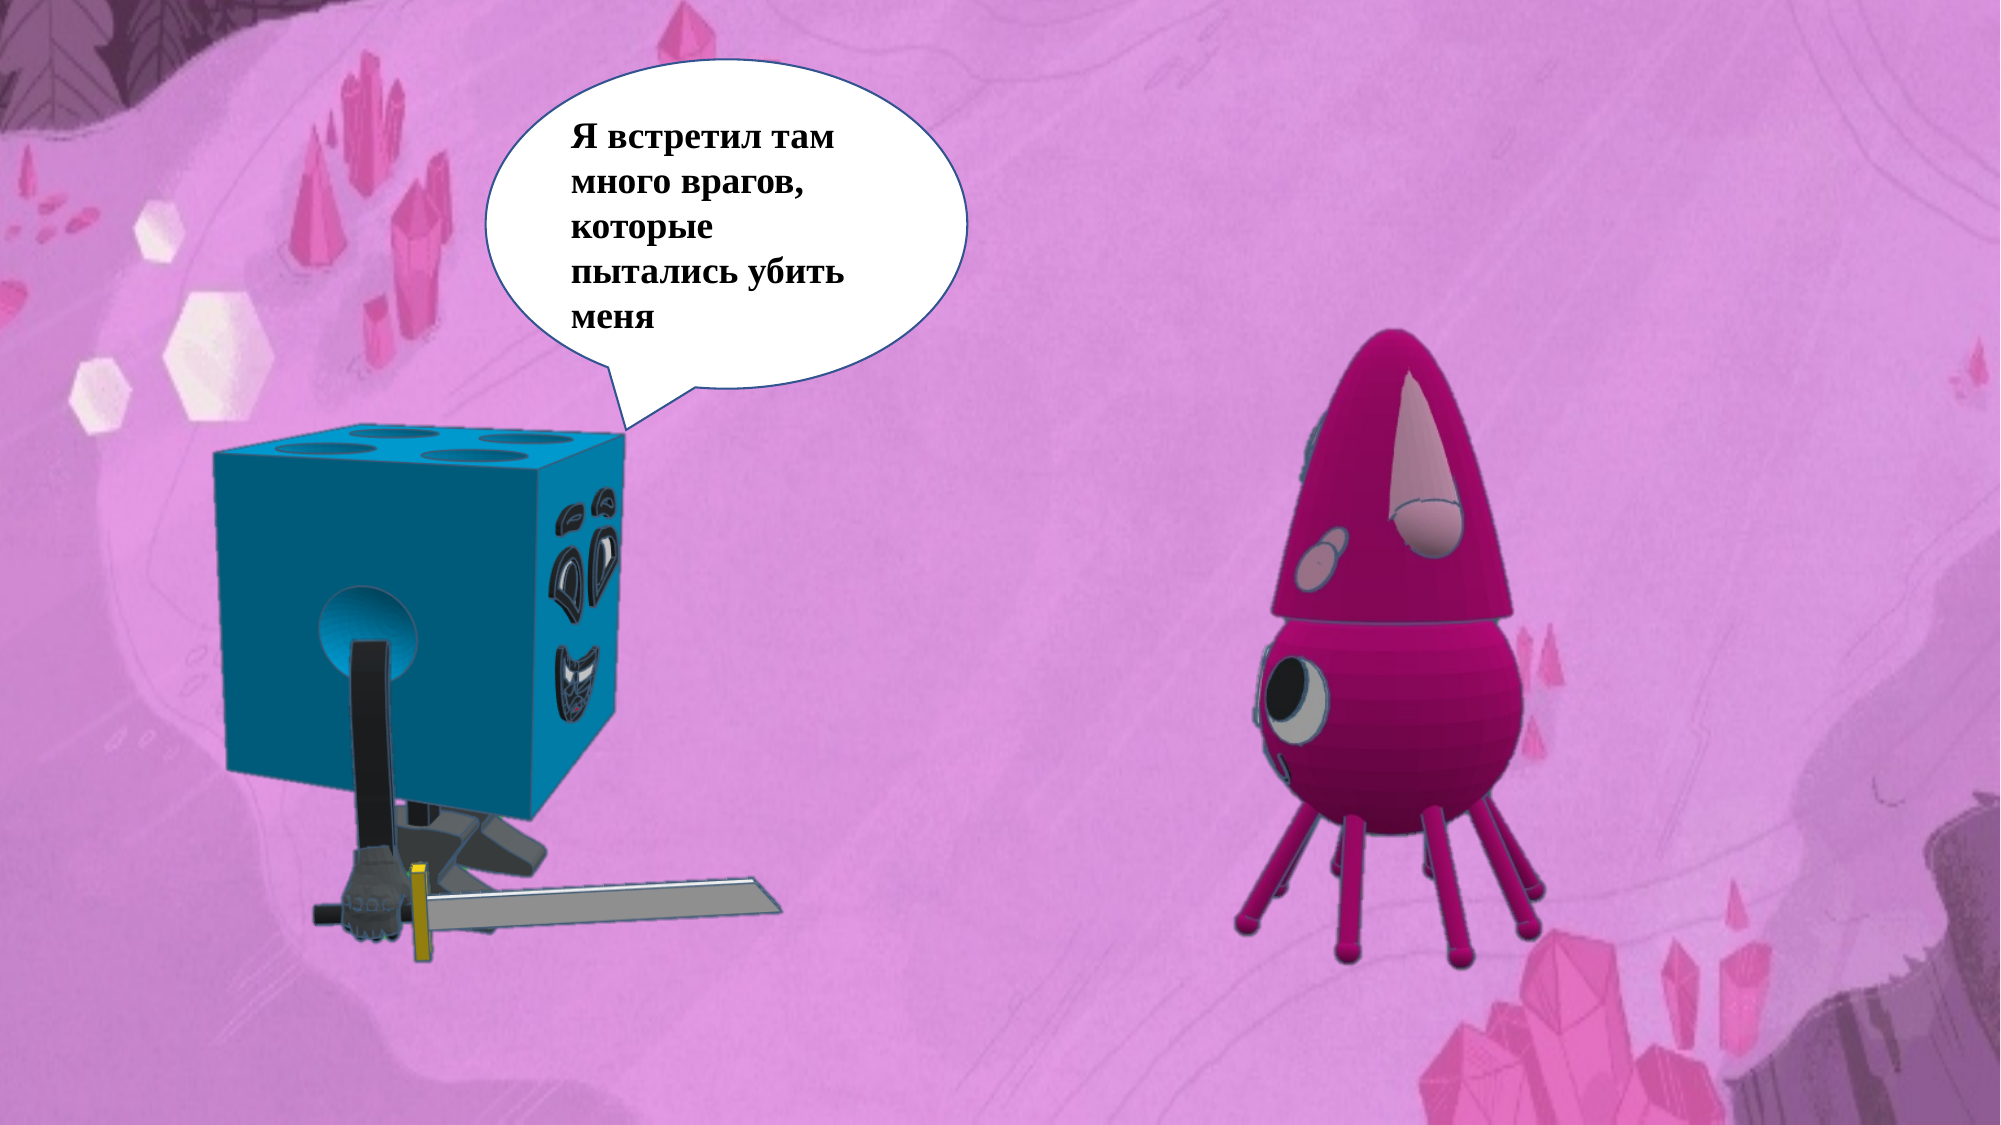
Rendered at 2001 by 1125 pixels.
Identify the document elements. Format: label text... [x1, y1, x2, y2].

picture [0, 0, 2001, 1125]
text_box Я встретил там много врагов, которые пытались убить меня [484, 58, 969, 390]
